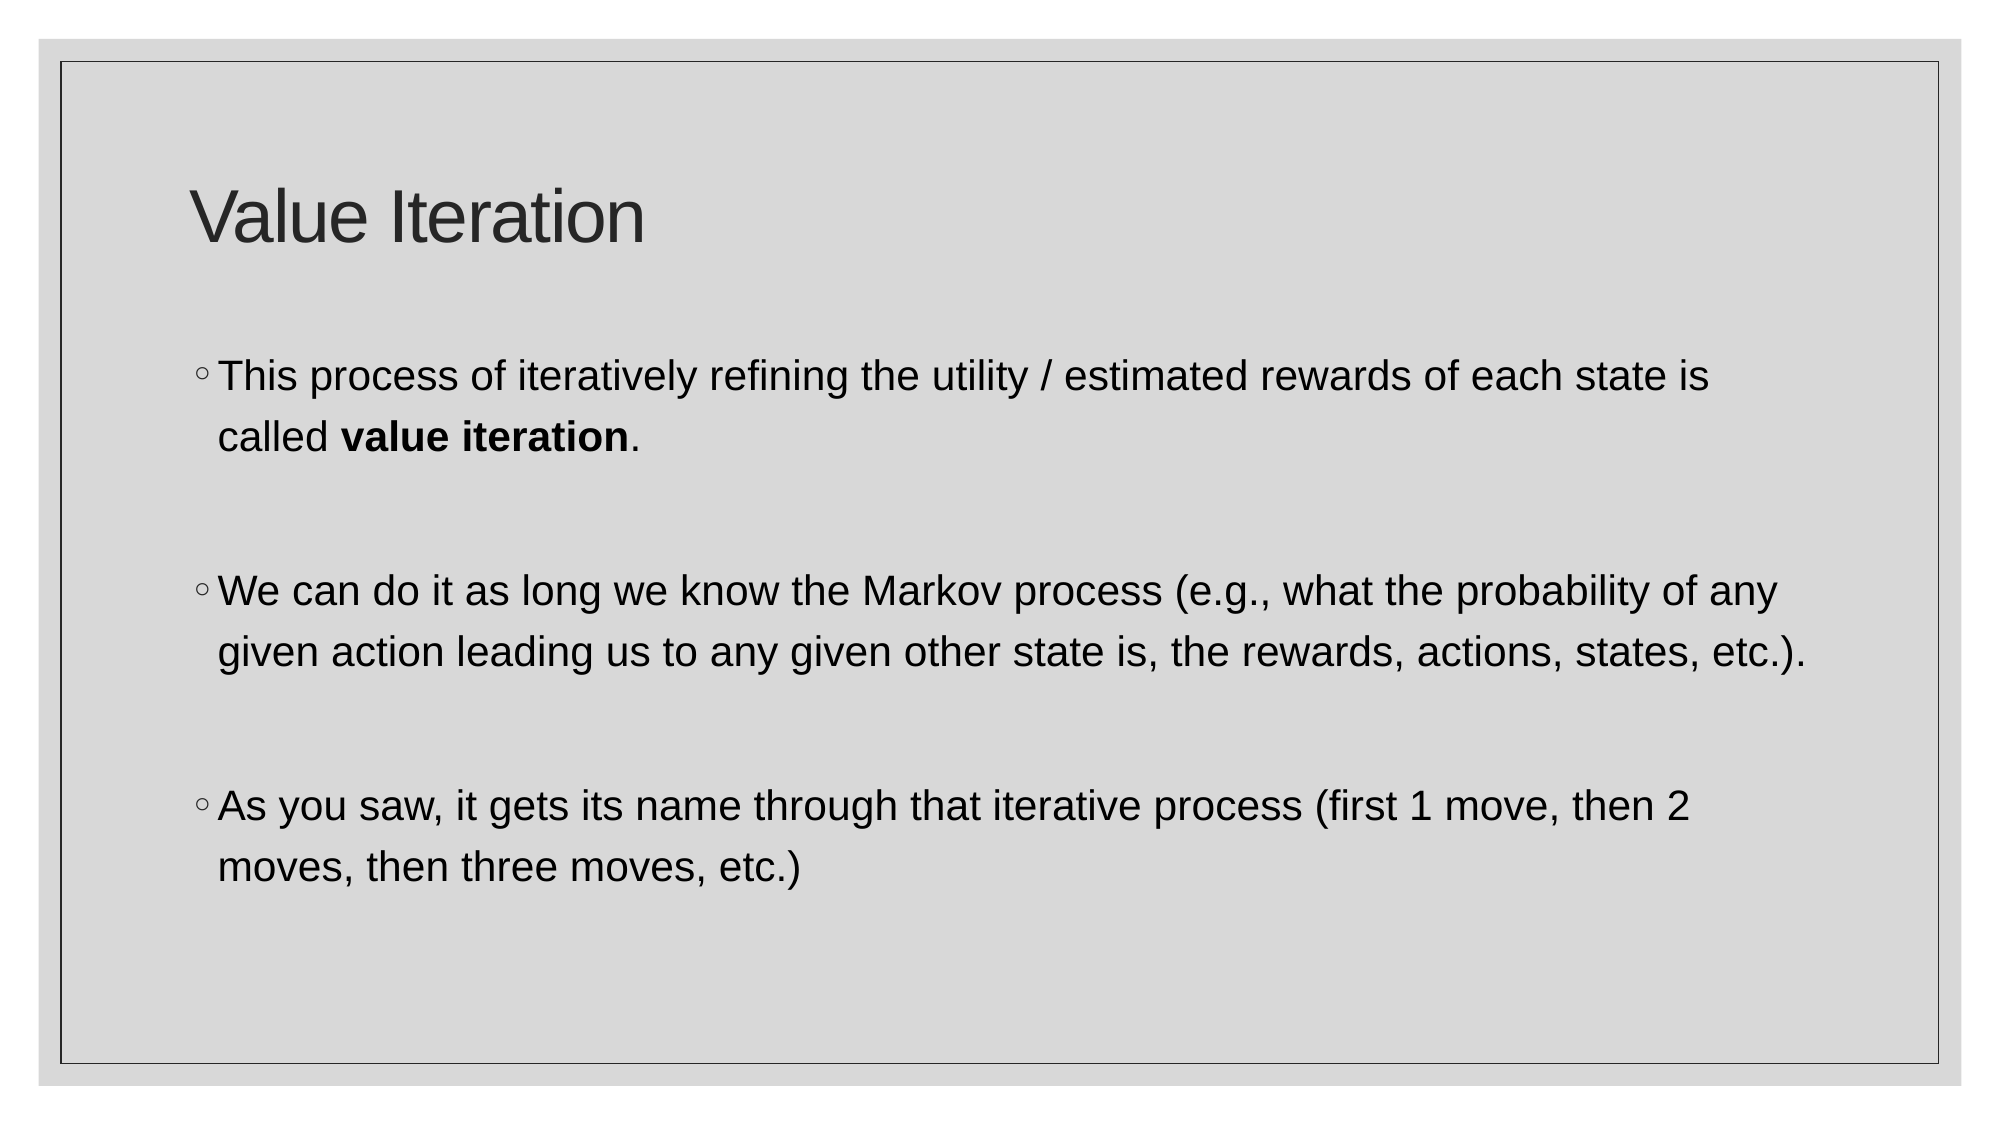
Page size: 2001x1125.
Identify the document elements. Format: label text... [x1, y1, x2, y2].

title Value Iteration [174, 105, 1825, 330]
list This process of iteratively refining the utility / estimated rewards of each state is called value iteration. We can do it as long we know the Markov process (e.g., what the probability of any given action leading us to any given other state is, the rewards, actions, states, etc.). As you saw, it gets its name through that iterative process (first 1 move, then 2 moves, then three moves, etc.) [174, 330, 1825, 962]
